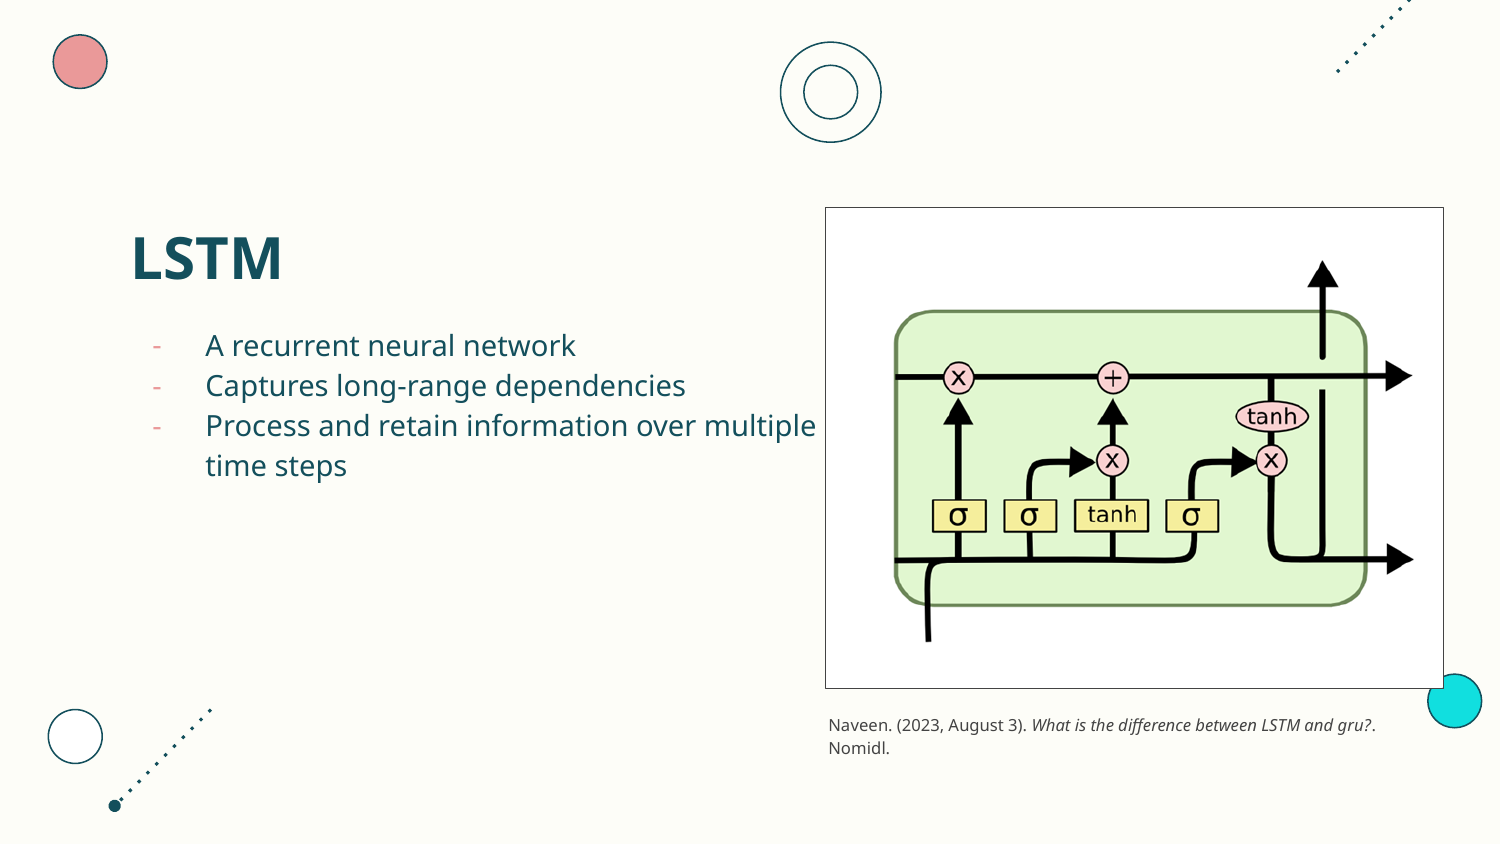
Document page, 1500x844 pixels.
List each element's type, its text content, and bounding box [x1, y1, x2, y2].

picture [825, 208, 1444, 689]
text_box Naveen. (2023, August 3). What is the difference between LSTM and gru?. Nomidl. [813, 697, 1452, 821]
list A recurrent neural network Captures long-range dependencies Process and retain information over multiple time steps [115, 306, 820, 640]
title LSTM [115, 196, 846, 291]
